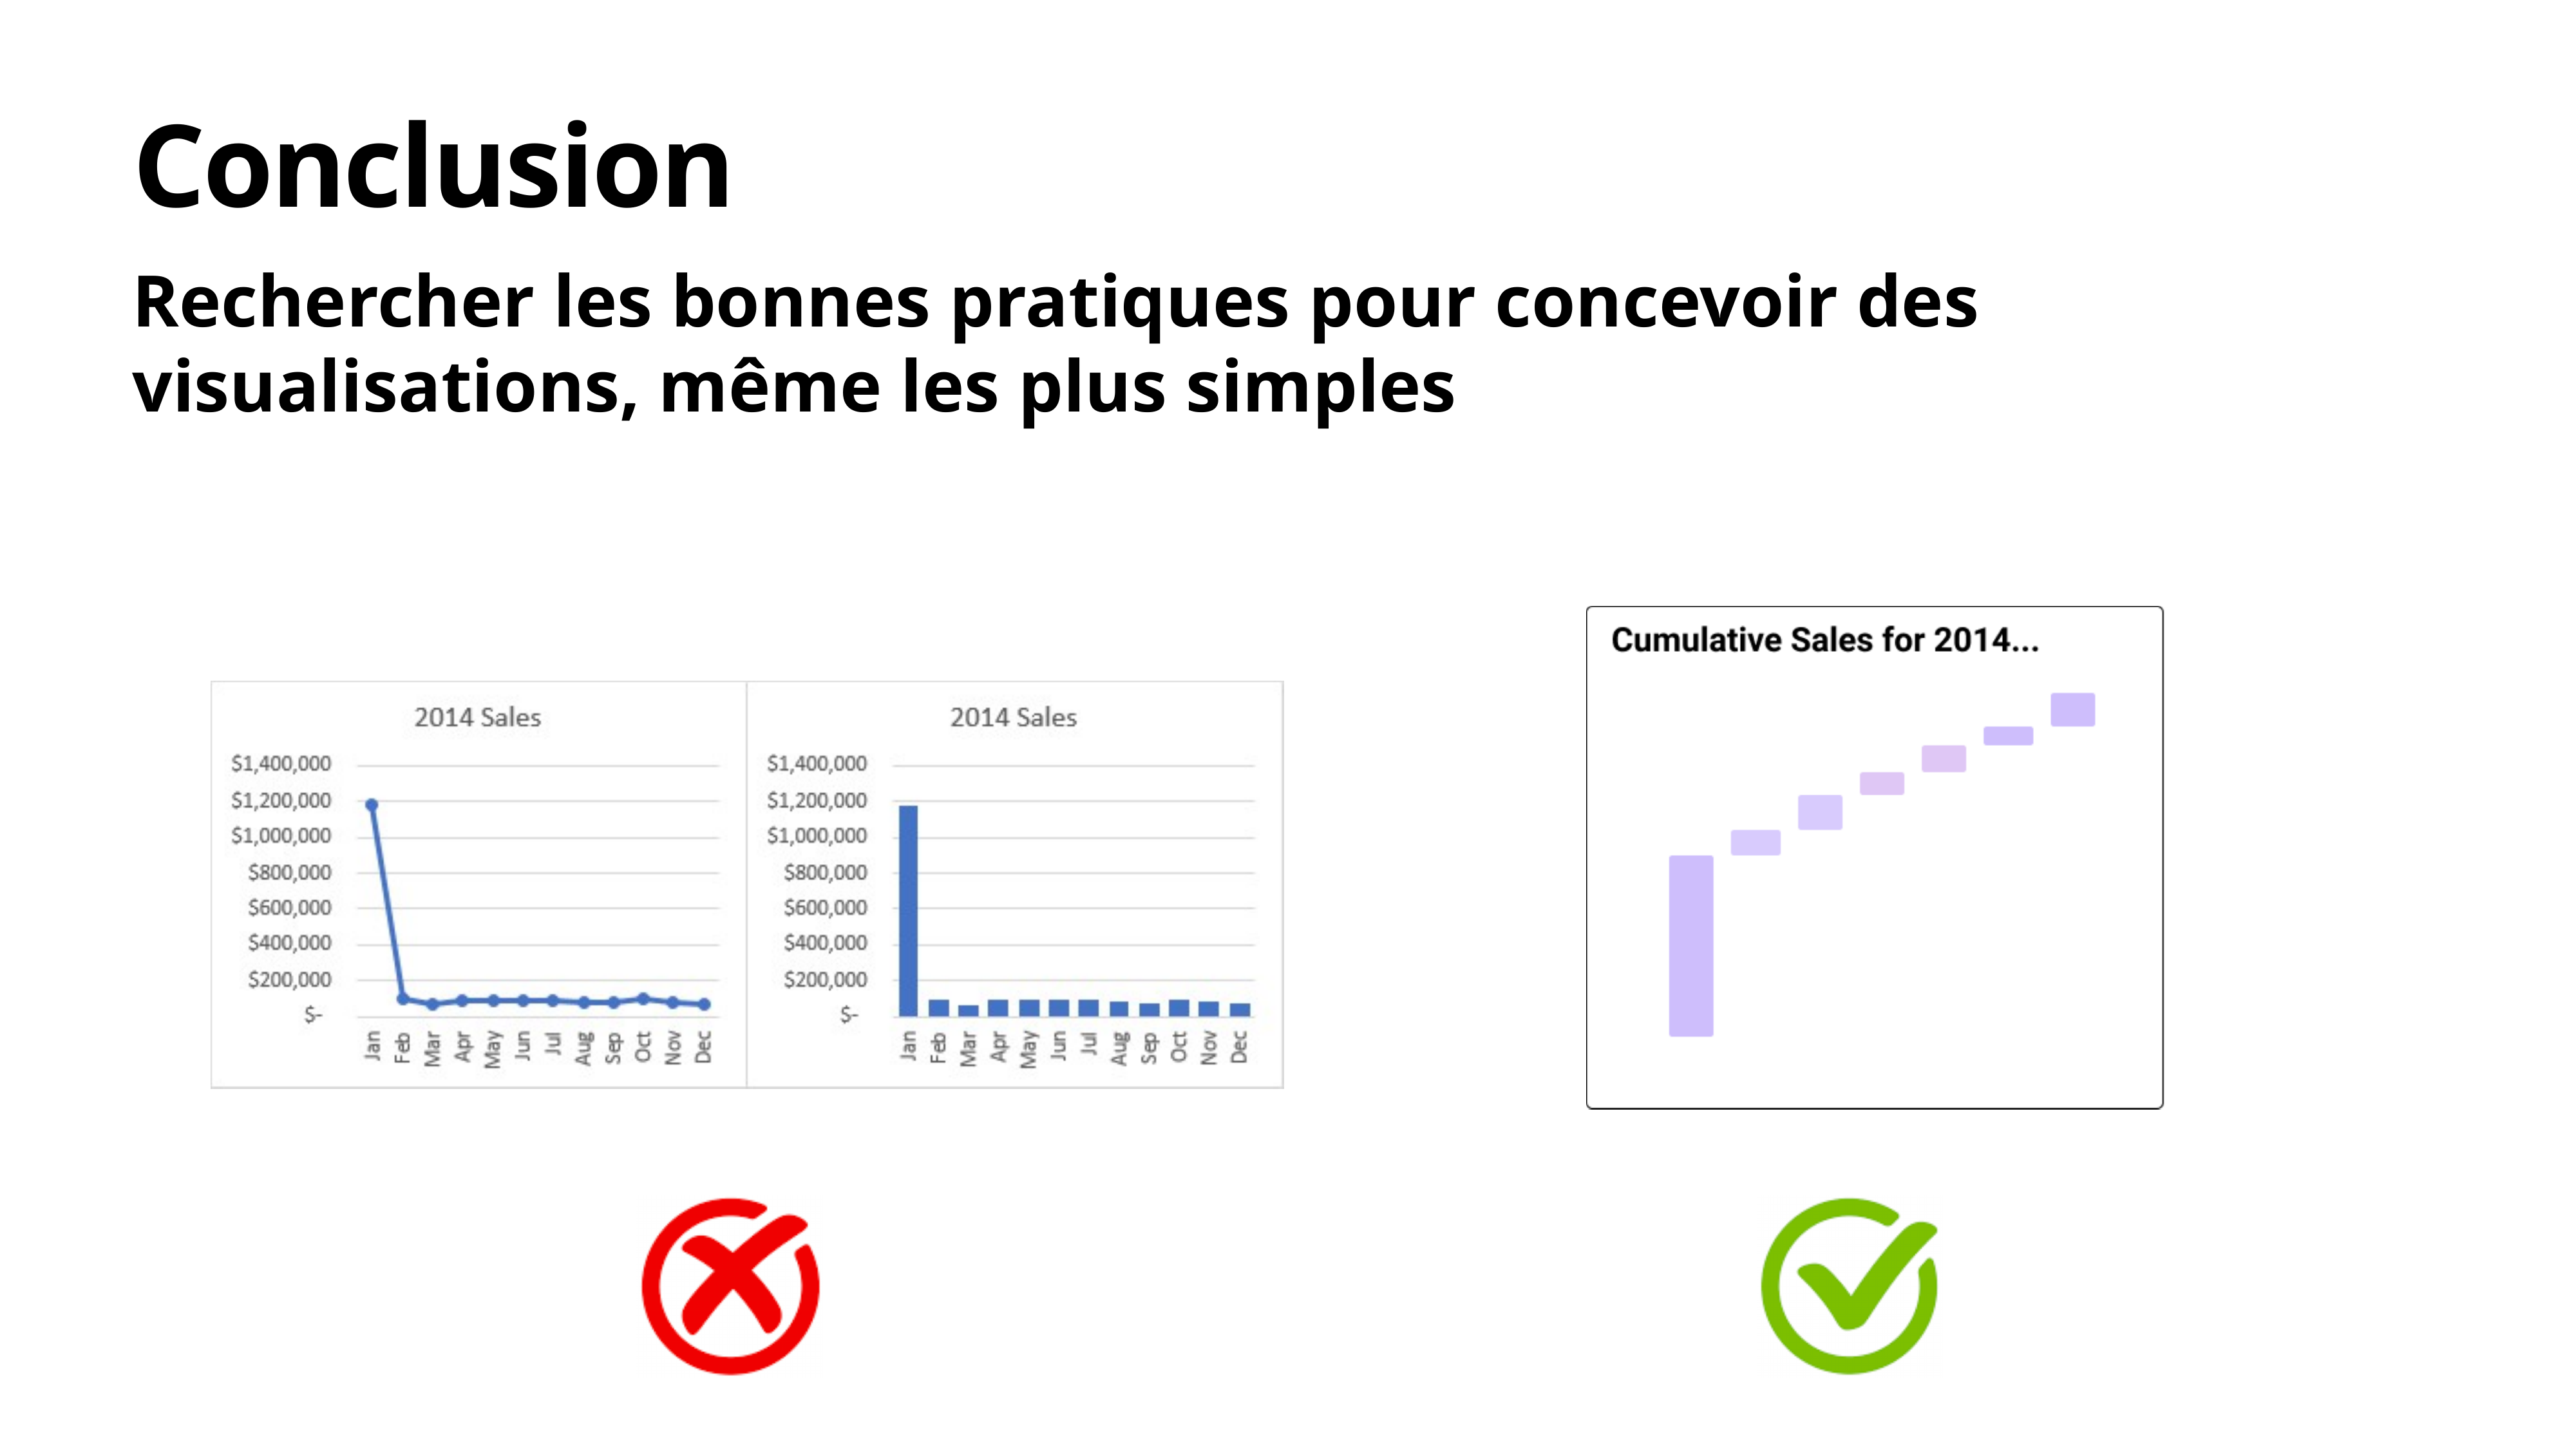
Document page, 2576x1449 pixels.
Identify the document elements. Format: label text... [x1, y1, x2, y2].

picture [1586, 606, 2204, 1110]
title Conclusion [127, 113, 2449, 250]
list Rechercher les bonnes pratiques pour concevoir des visualisations, même les plus simples [127, 250, 2449, 435]
picture [211, 680, 1284, 1090]
picture [1756, 1195, 1943, 1378]
picture [636, 1194, 823, 1379]
